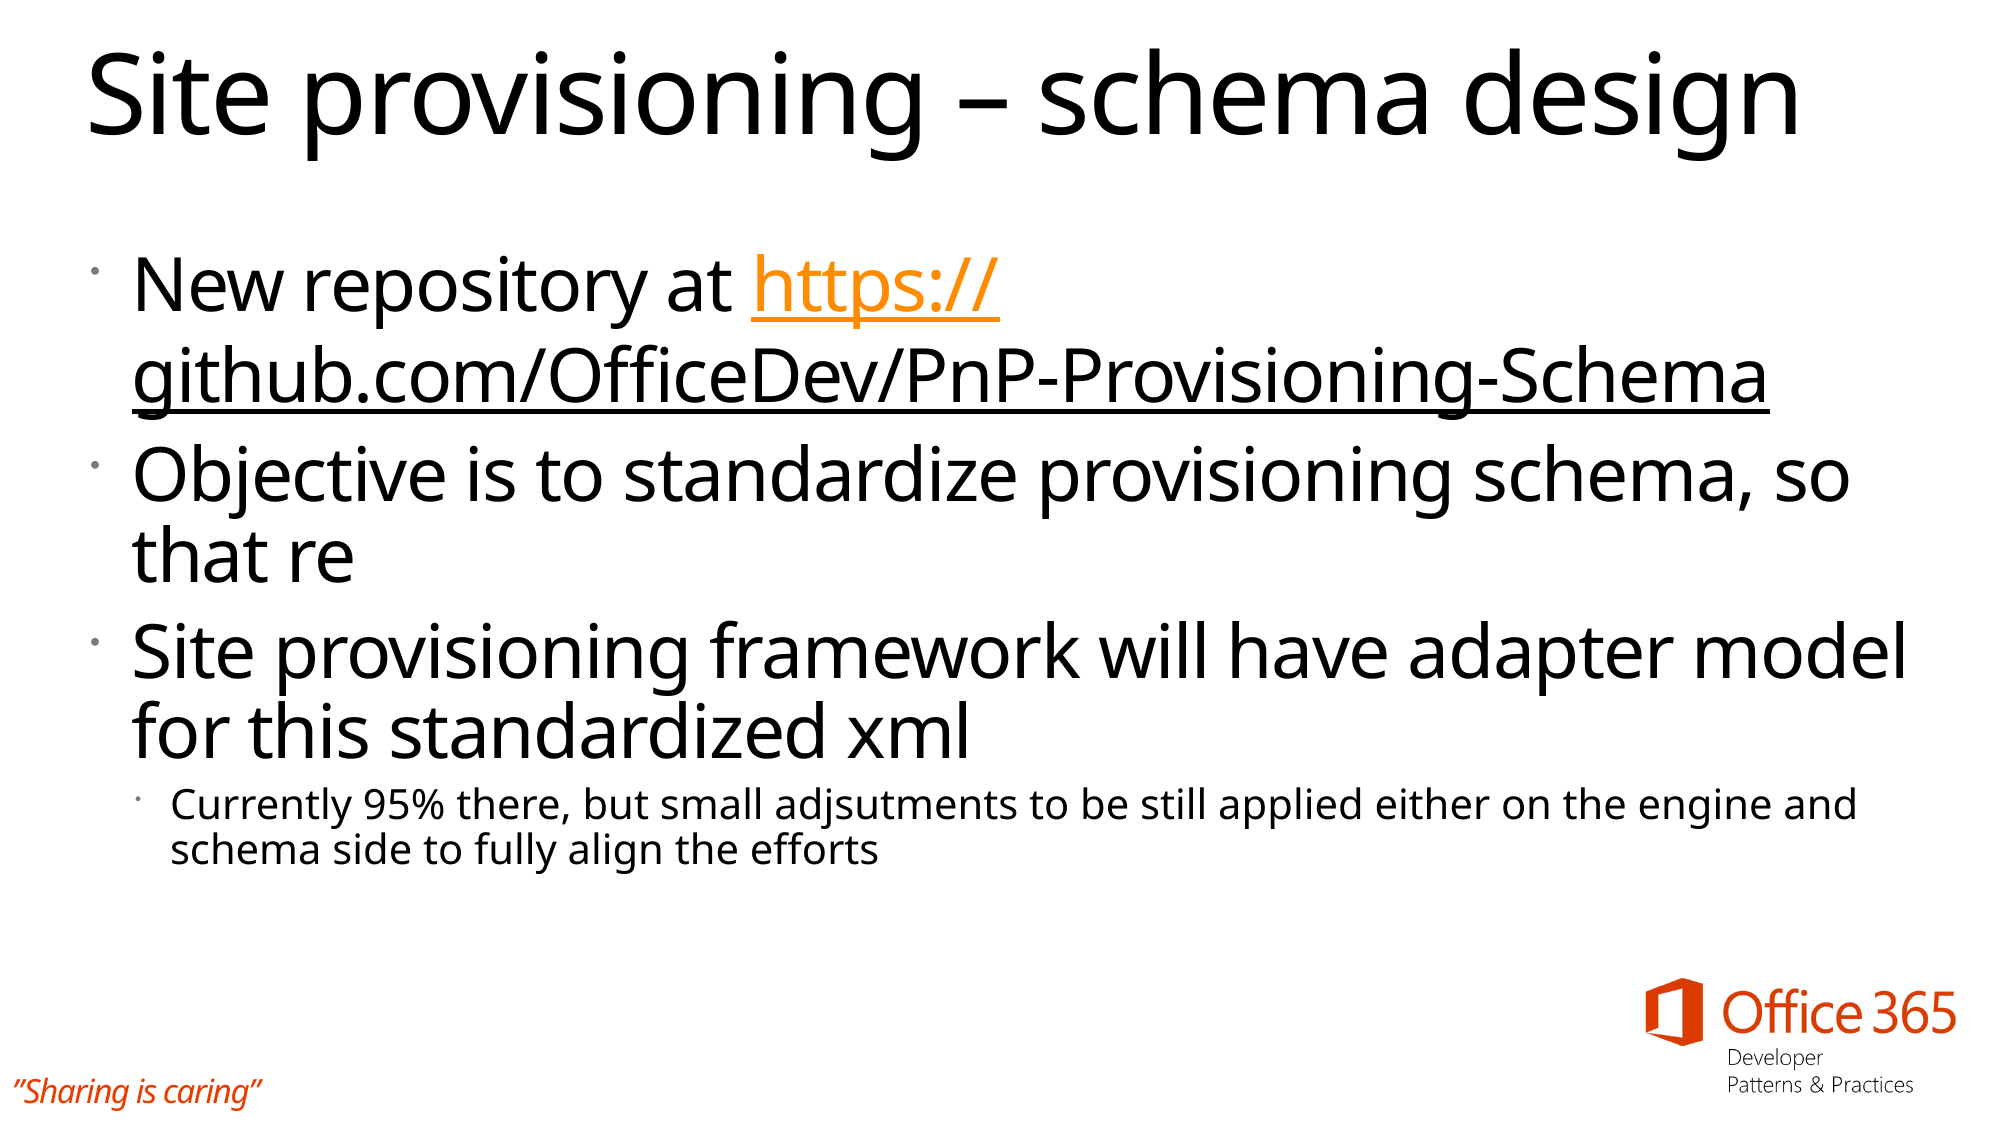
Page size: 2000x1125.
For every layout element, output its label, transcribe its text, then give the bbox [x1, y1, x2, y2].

title Site provisioning – schema design [85, 37, 1914, 161]
list New repository at https://github.com/OfficeDev/PnP-Provisioning-Schema Objective is to standardize provisioning schema, so that re Site provisioning framework will have adapter model for this standardized xml Currently 95% there, but small adjsutments to be still applied either on the engine and schema side to fully align the efforts [85, 237, 1914, 573]
picture [1616, 948, 1983, 1111]
